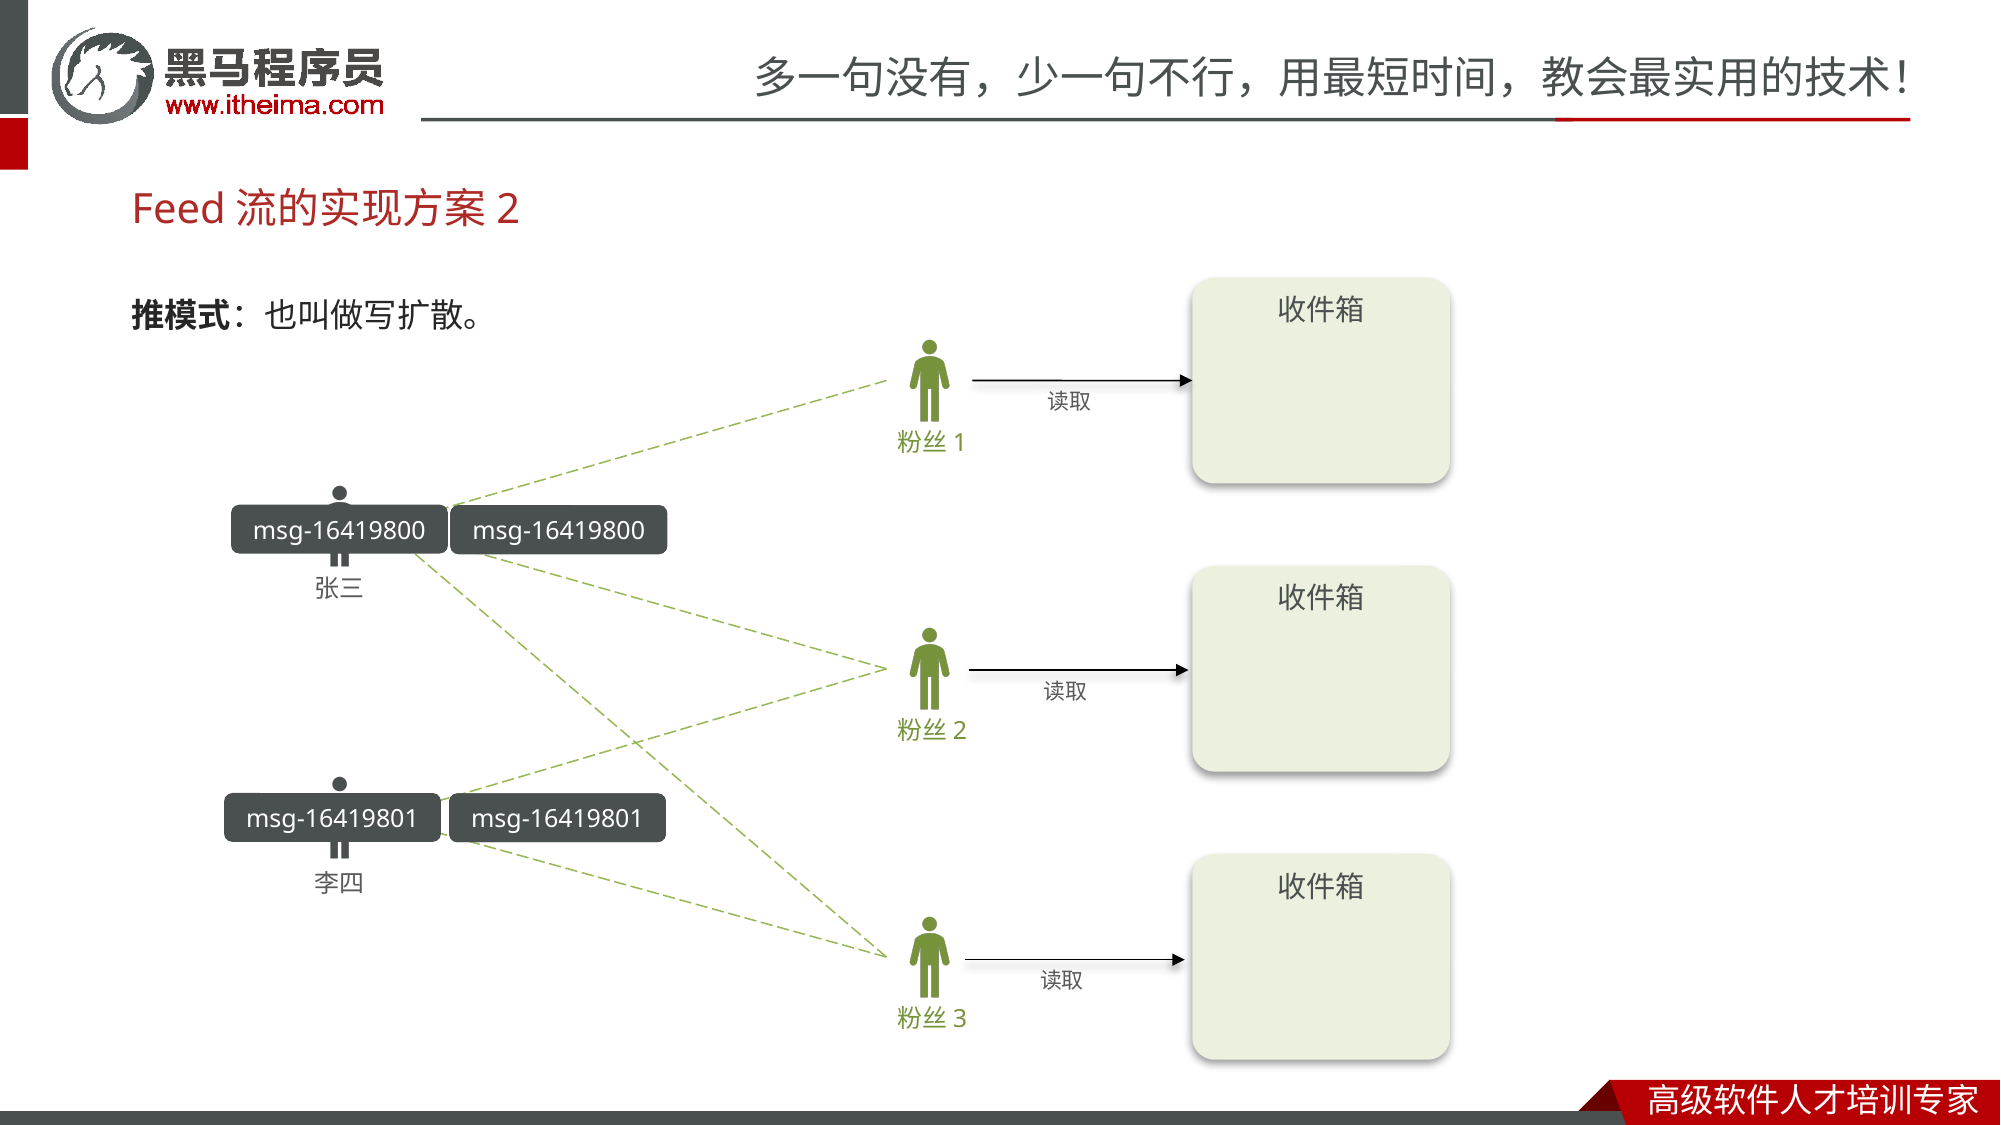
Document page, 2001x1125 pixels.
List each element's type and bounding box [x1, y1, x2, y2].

text_box [1190, 851, 1453, 1062]
picture [50, 26, 384, 125]
list [116, 266, 1910, 338]
text_box [221, 275, 1453, 1042]
text_box [1190, 563, 1453, 774]
text_box [116, 174, 1872, 239]
